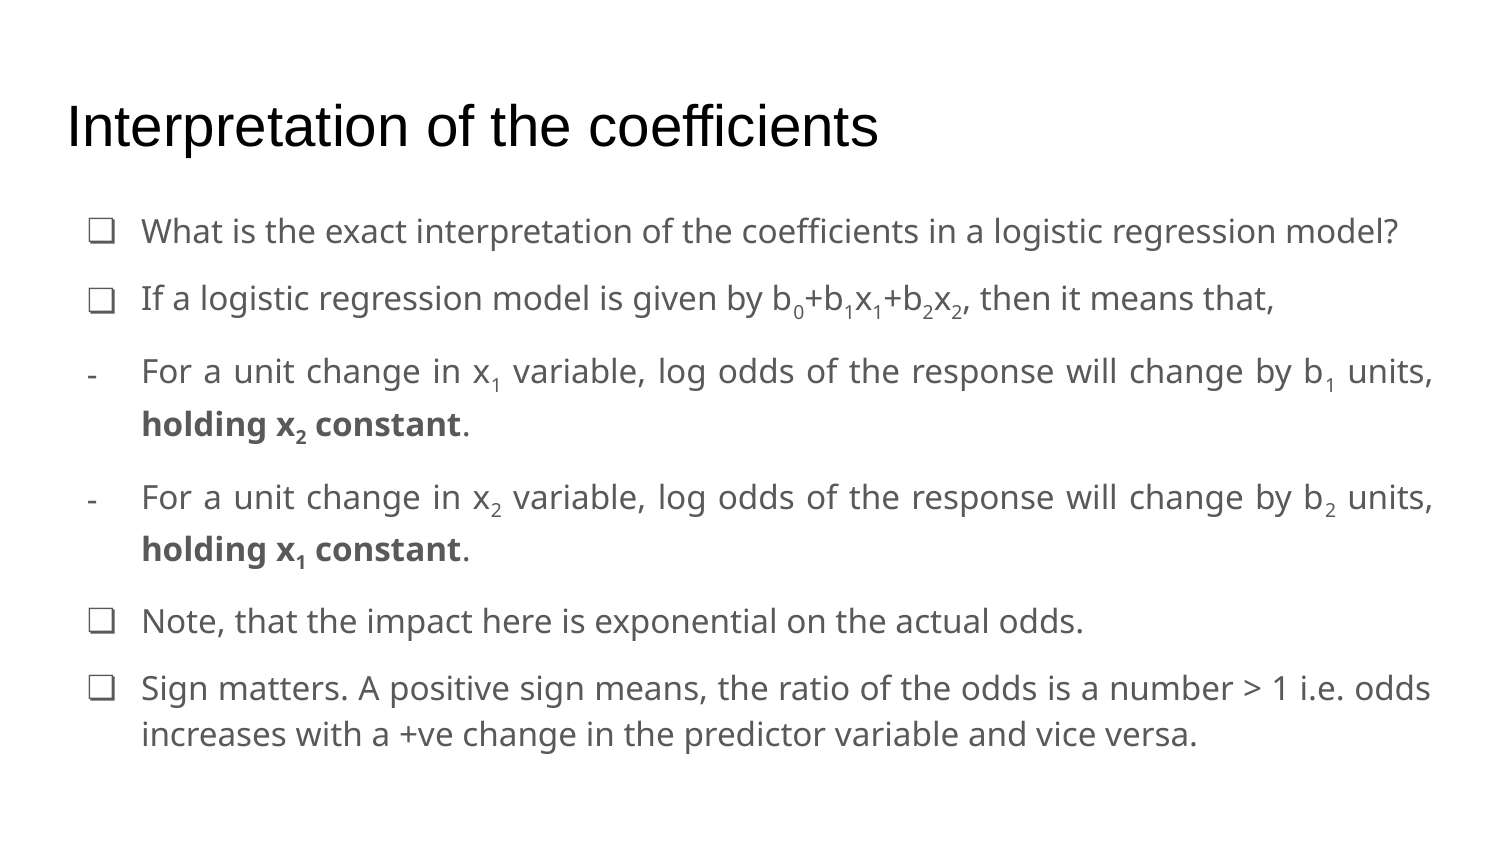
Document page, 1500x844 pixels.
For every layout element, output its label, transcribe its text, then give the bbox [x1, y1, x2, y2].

title Interpretation of the coefficients [51, 72, 1449, 167]
text_box What is the exact interpretation of the coefficients in a logistic regression model? If a logistic regression model is given by b0+b1x1+b2x2, then it means that, For a unit change in x1 variable, log odds of the response will change by b1 units, holding x2 constant. For a unit change in x2 variable, log odds of the response will change by b2 units, holding x1 constant. Note, that the impact here is exponential on the actual odds. Sign matters. A positive sign means, the ratio of the odds is a number > 1 i.e. odds increases with a +ve change in the predictor variable and vice versa. [51, 188, 1449, 750]
